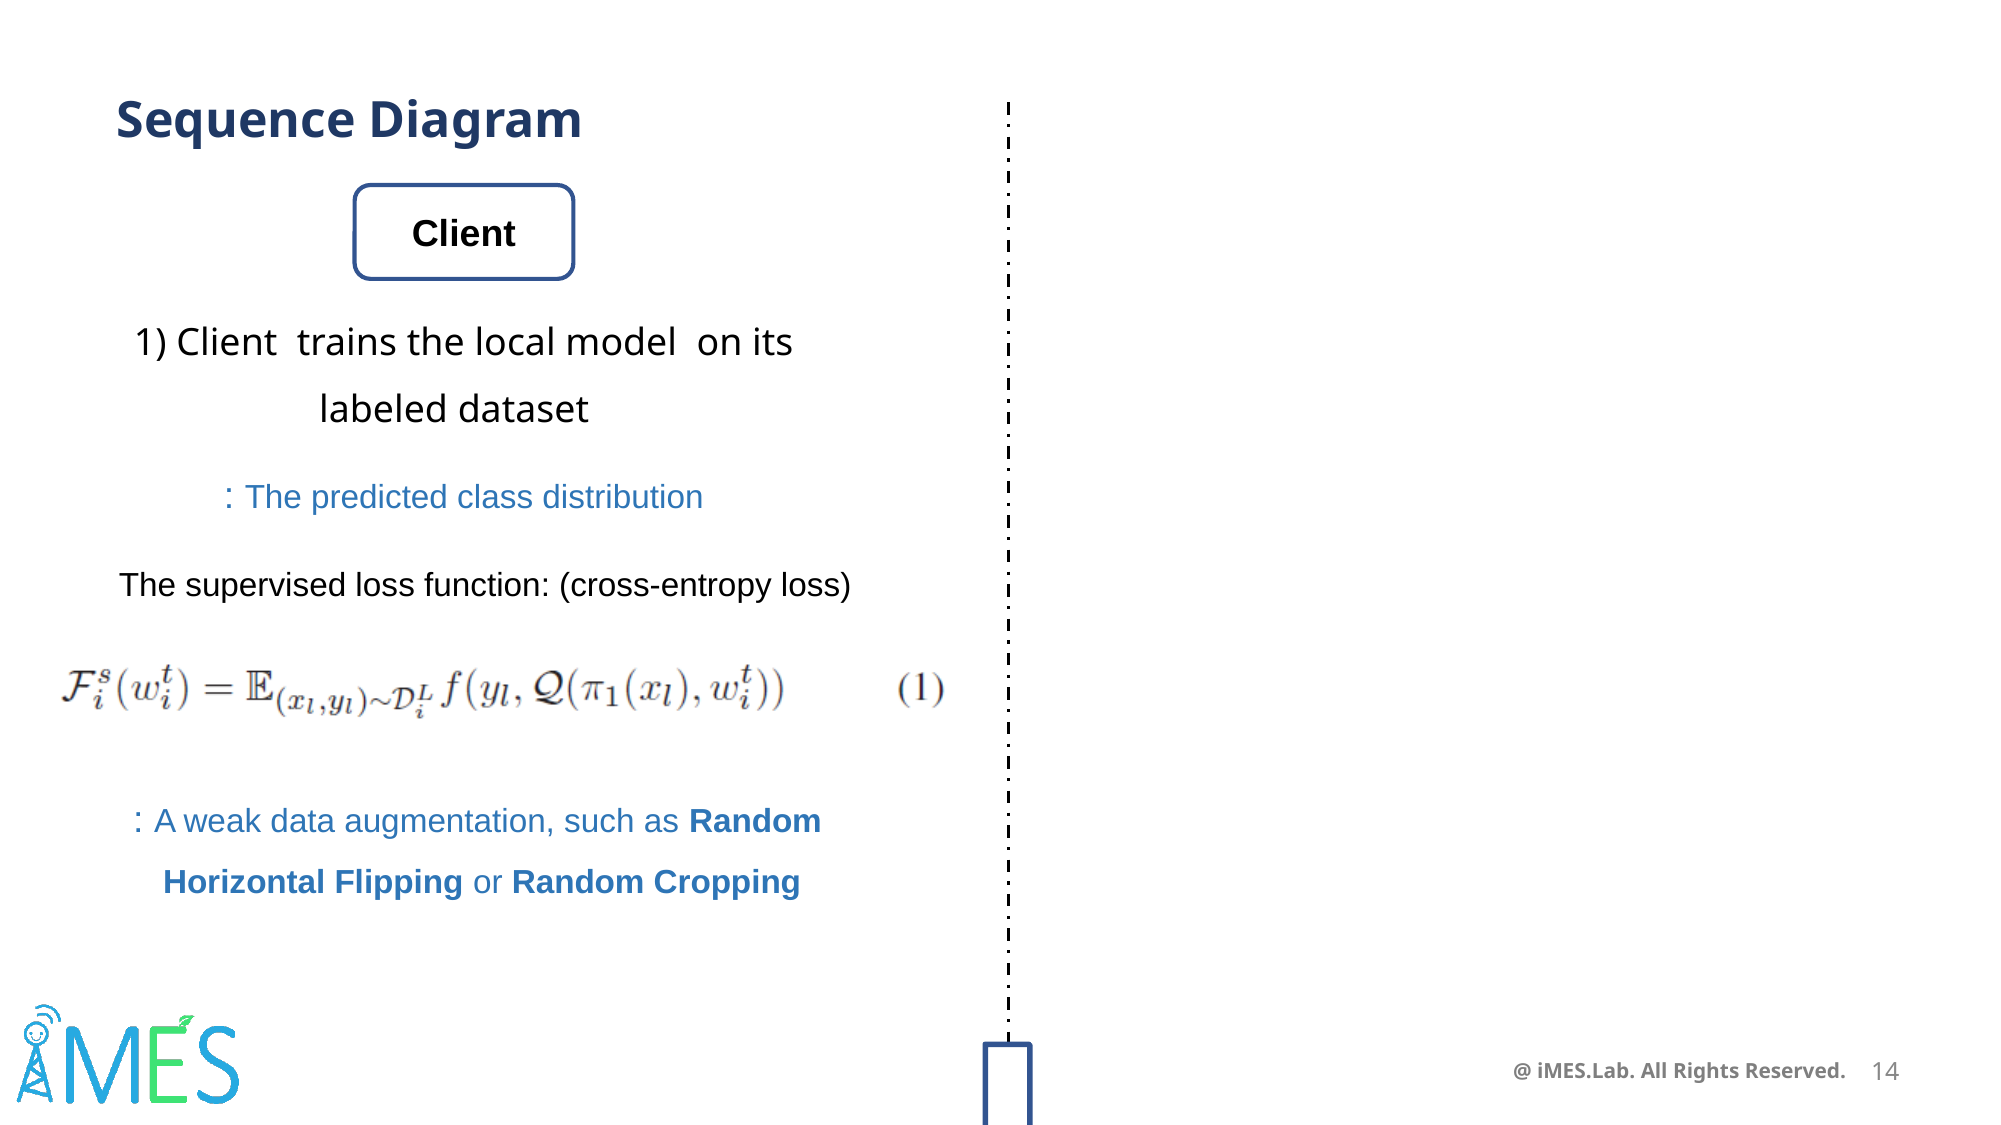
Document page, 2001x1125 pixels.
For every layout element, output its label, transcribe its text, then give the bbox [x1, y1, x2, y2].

picture [0, 945, 246, 1125]
text_box [983, 1042, 1033, 1125]
picture [48, 631, 952, 734]
title Sequence Diagram [101, 59, 1915, 145]
slide_number 14 [1464, 1042, 1915, 1103]
text_box The supervised loss function: (cross-entropy loss) [103, 535, 868, 611]
text_box Client [352, 182, 576, 281]
